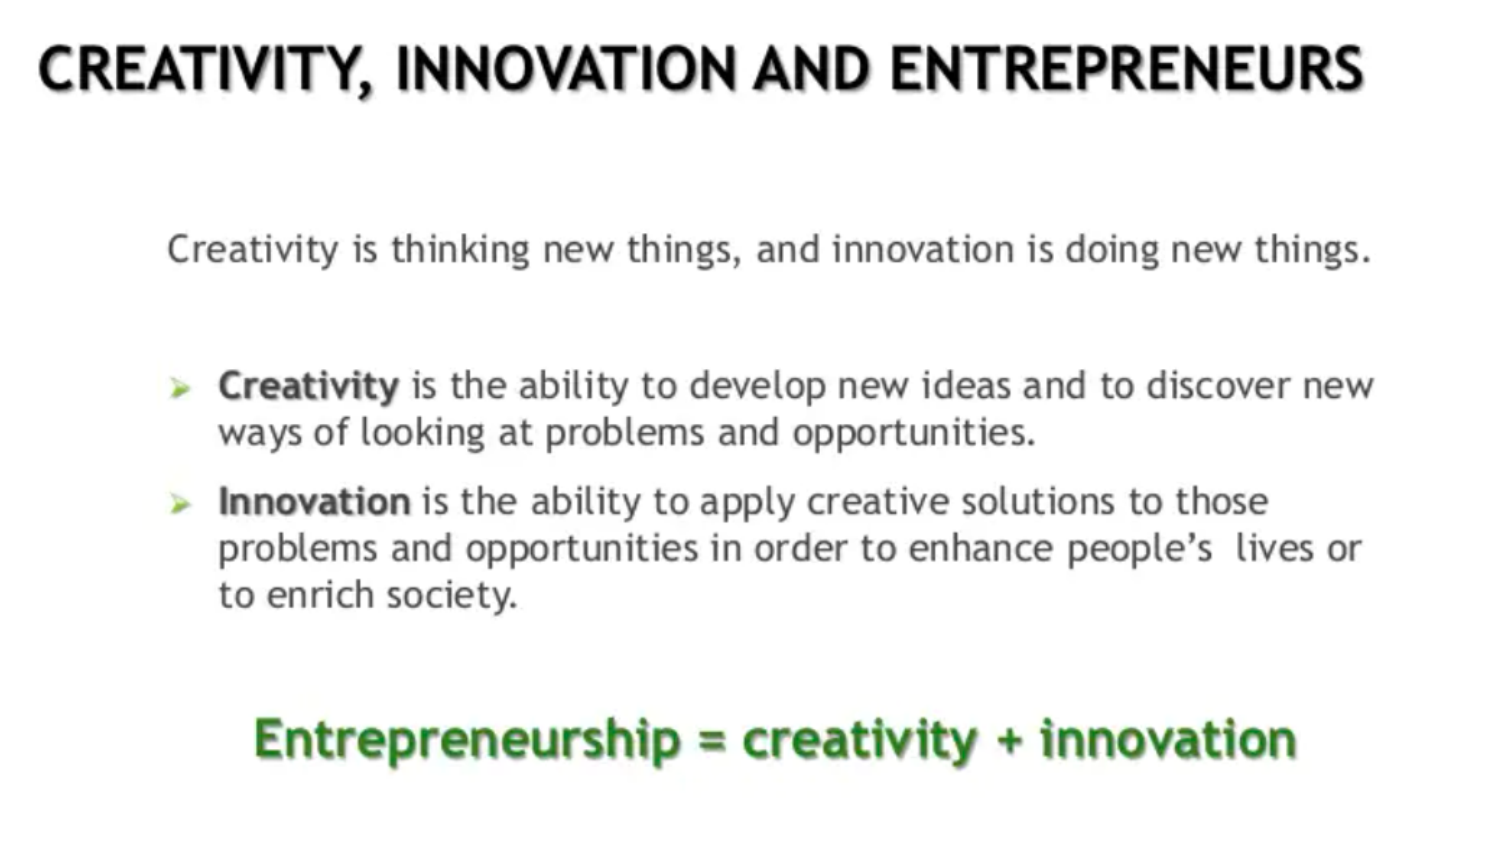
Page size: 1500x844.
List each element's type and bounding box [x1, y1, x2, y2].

picture [24, 24, 1418, 819]
